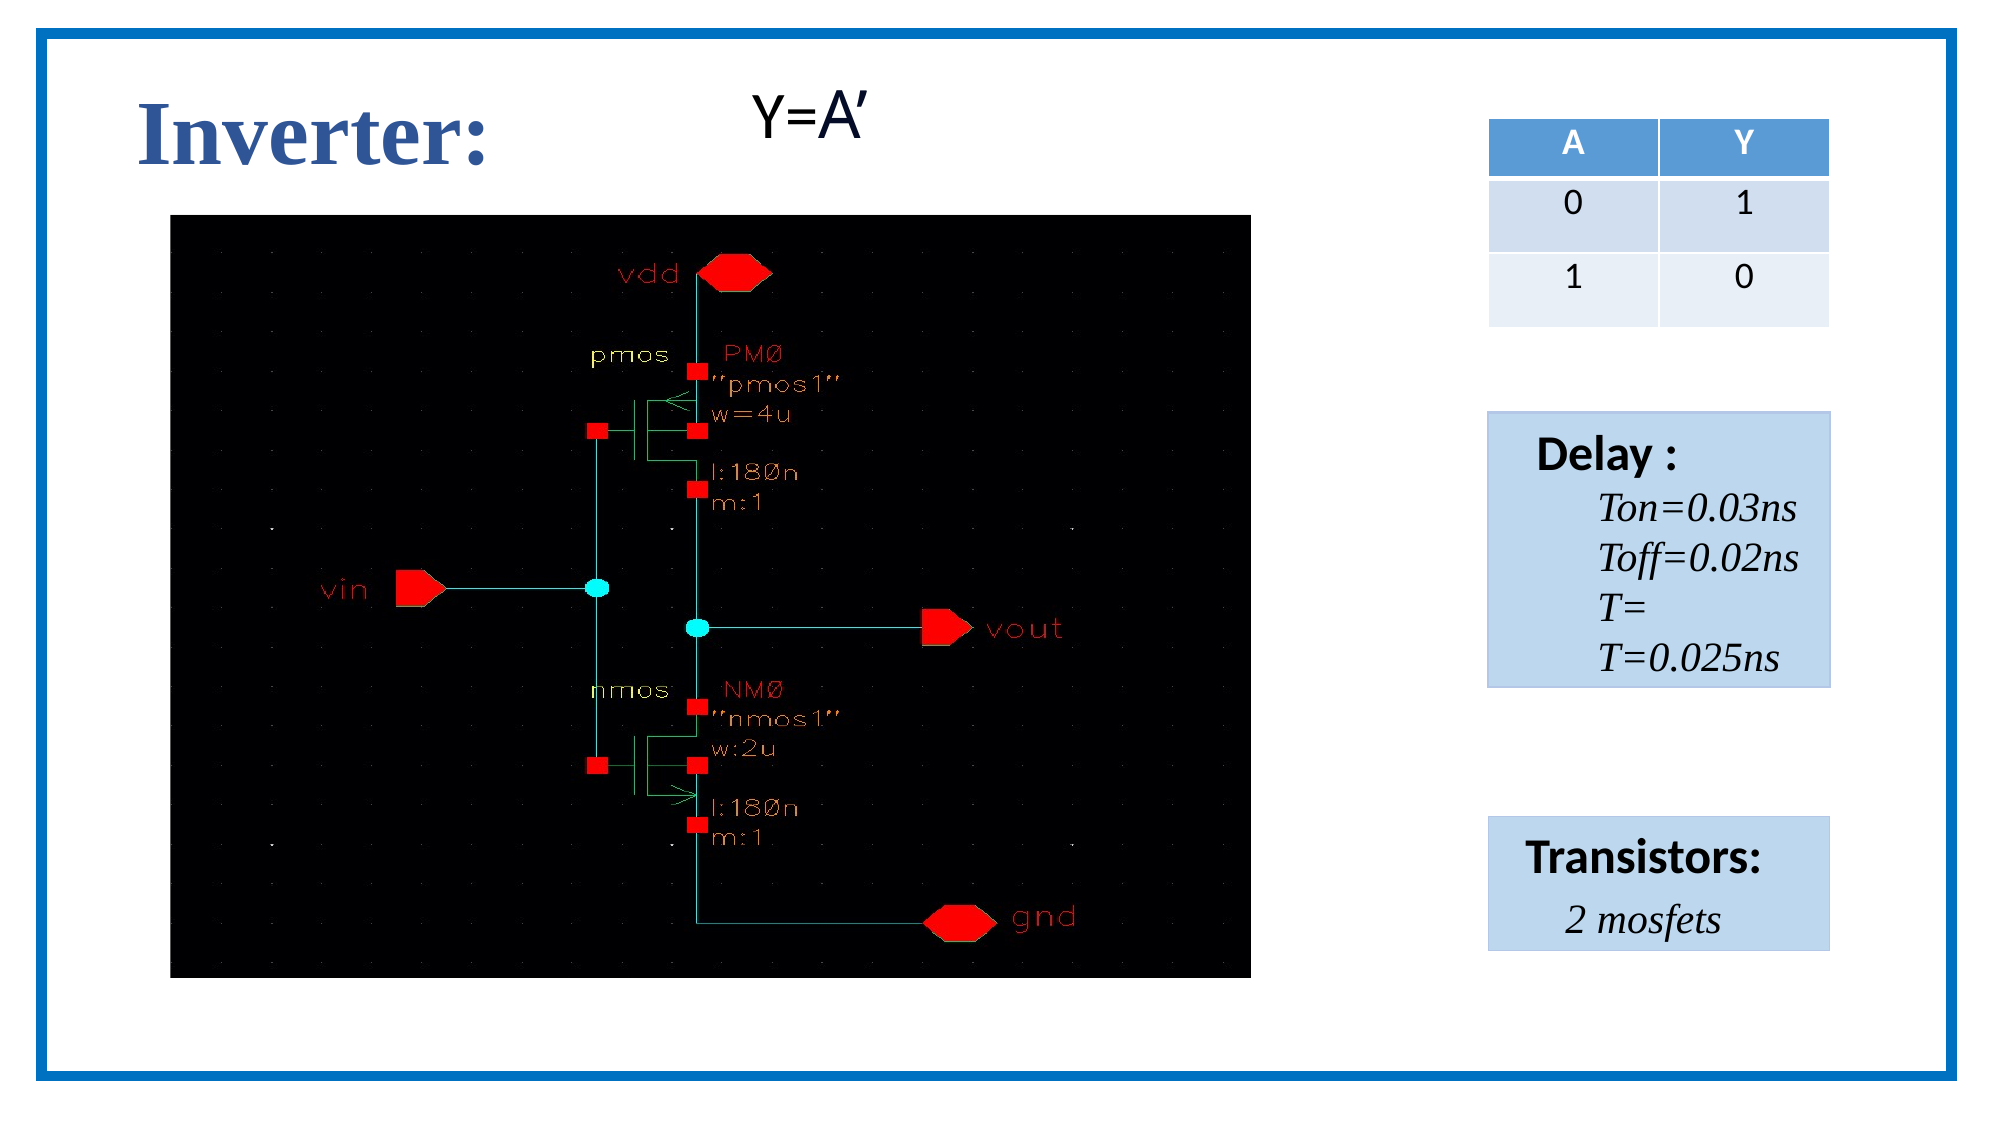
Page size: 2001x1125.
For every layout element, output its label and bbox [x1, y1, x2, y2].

list [170, 214, 1251, 978]
text_box [40, 32, 1953, 1077]
